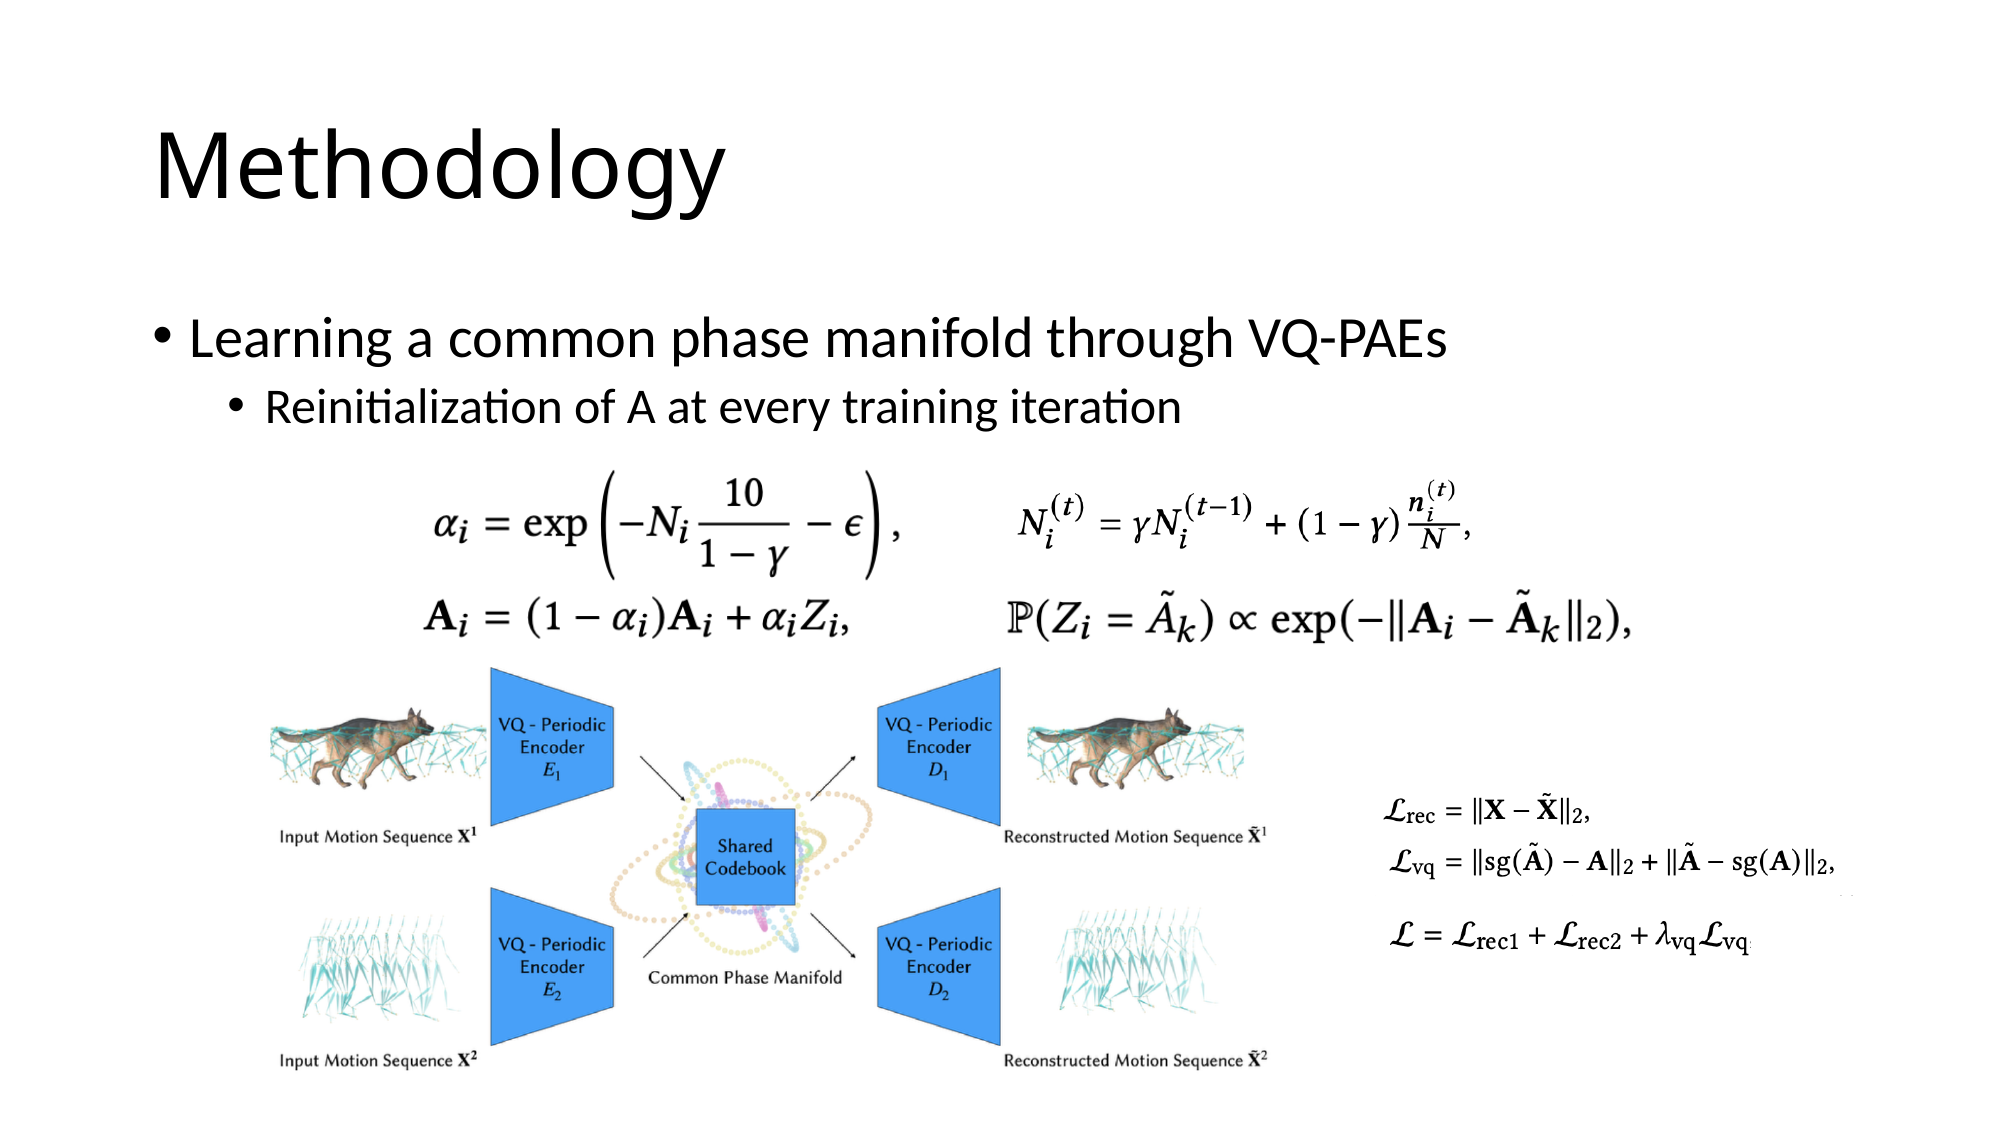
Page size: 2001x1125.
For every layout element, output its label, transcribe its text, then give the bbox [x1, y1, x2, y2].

list Learning a common phase manifold through VQ-PAEs Reinitialization of A at every training iteration [137, 299, 1863, 1014]
picture [222, 436, 1647, 1094]
title Methodology [137, 59, 1863, 278]
picture [1371, 904, 1751, 967]
picture [1354, 782, 1907, 896]
